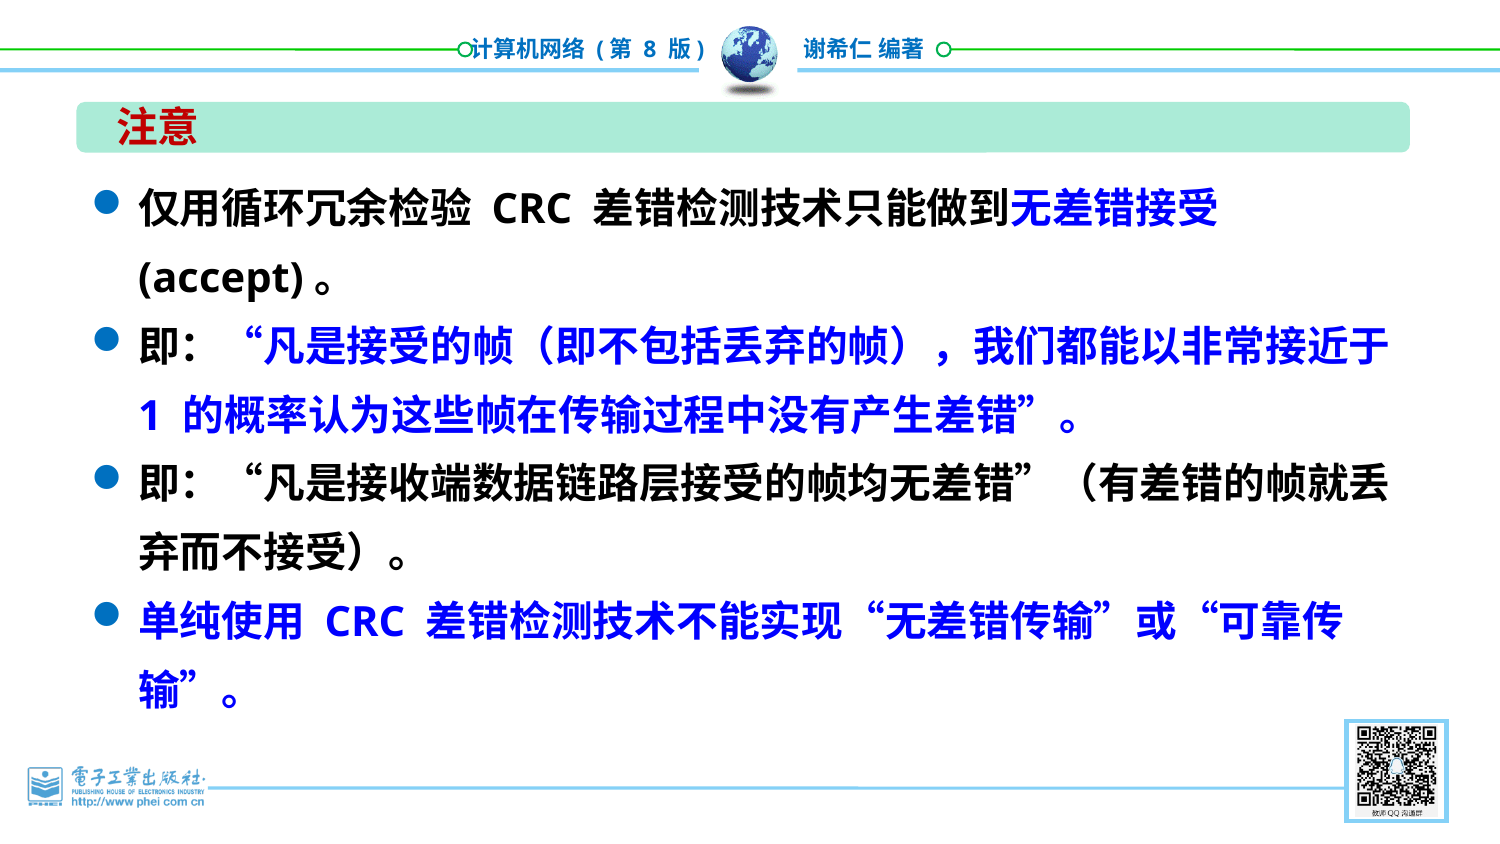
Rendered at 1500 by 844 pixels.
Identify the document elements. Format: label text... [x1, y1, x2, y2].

picture [1355, 724, 1438, 817]
picture [23, 764, 208, 809]
picture [719, 24, 779, 100]
text_box [215, 101, 1411, 153]
text_box 注意 [101, 93, 215, 156]
text_box [76, 101, 101, 153]
text_box 仅用循环冗余检验 CRC 差错检测技术只能做到无差错接受 (accept)。 即：“凡是接受的帧（即不包括丢弃的帧），我们都能以非常接近于 1 的概率认为这些帧在传输过程中没有产生差错”。 即：“凡是接收端数据链路层接受的帧均无差错”（有差错的帧就丢弃而不接受）。 单纯使用 CRC 差错检测技术不能实现“无差错传输”或“可靠传输”。 [76, 156, 1439, 721]
